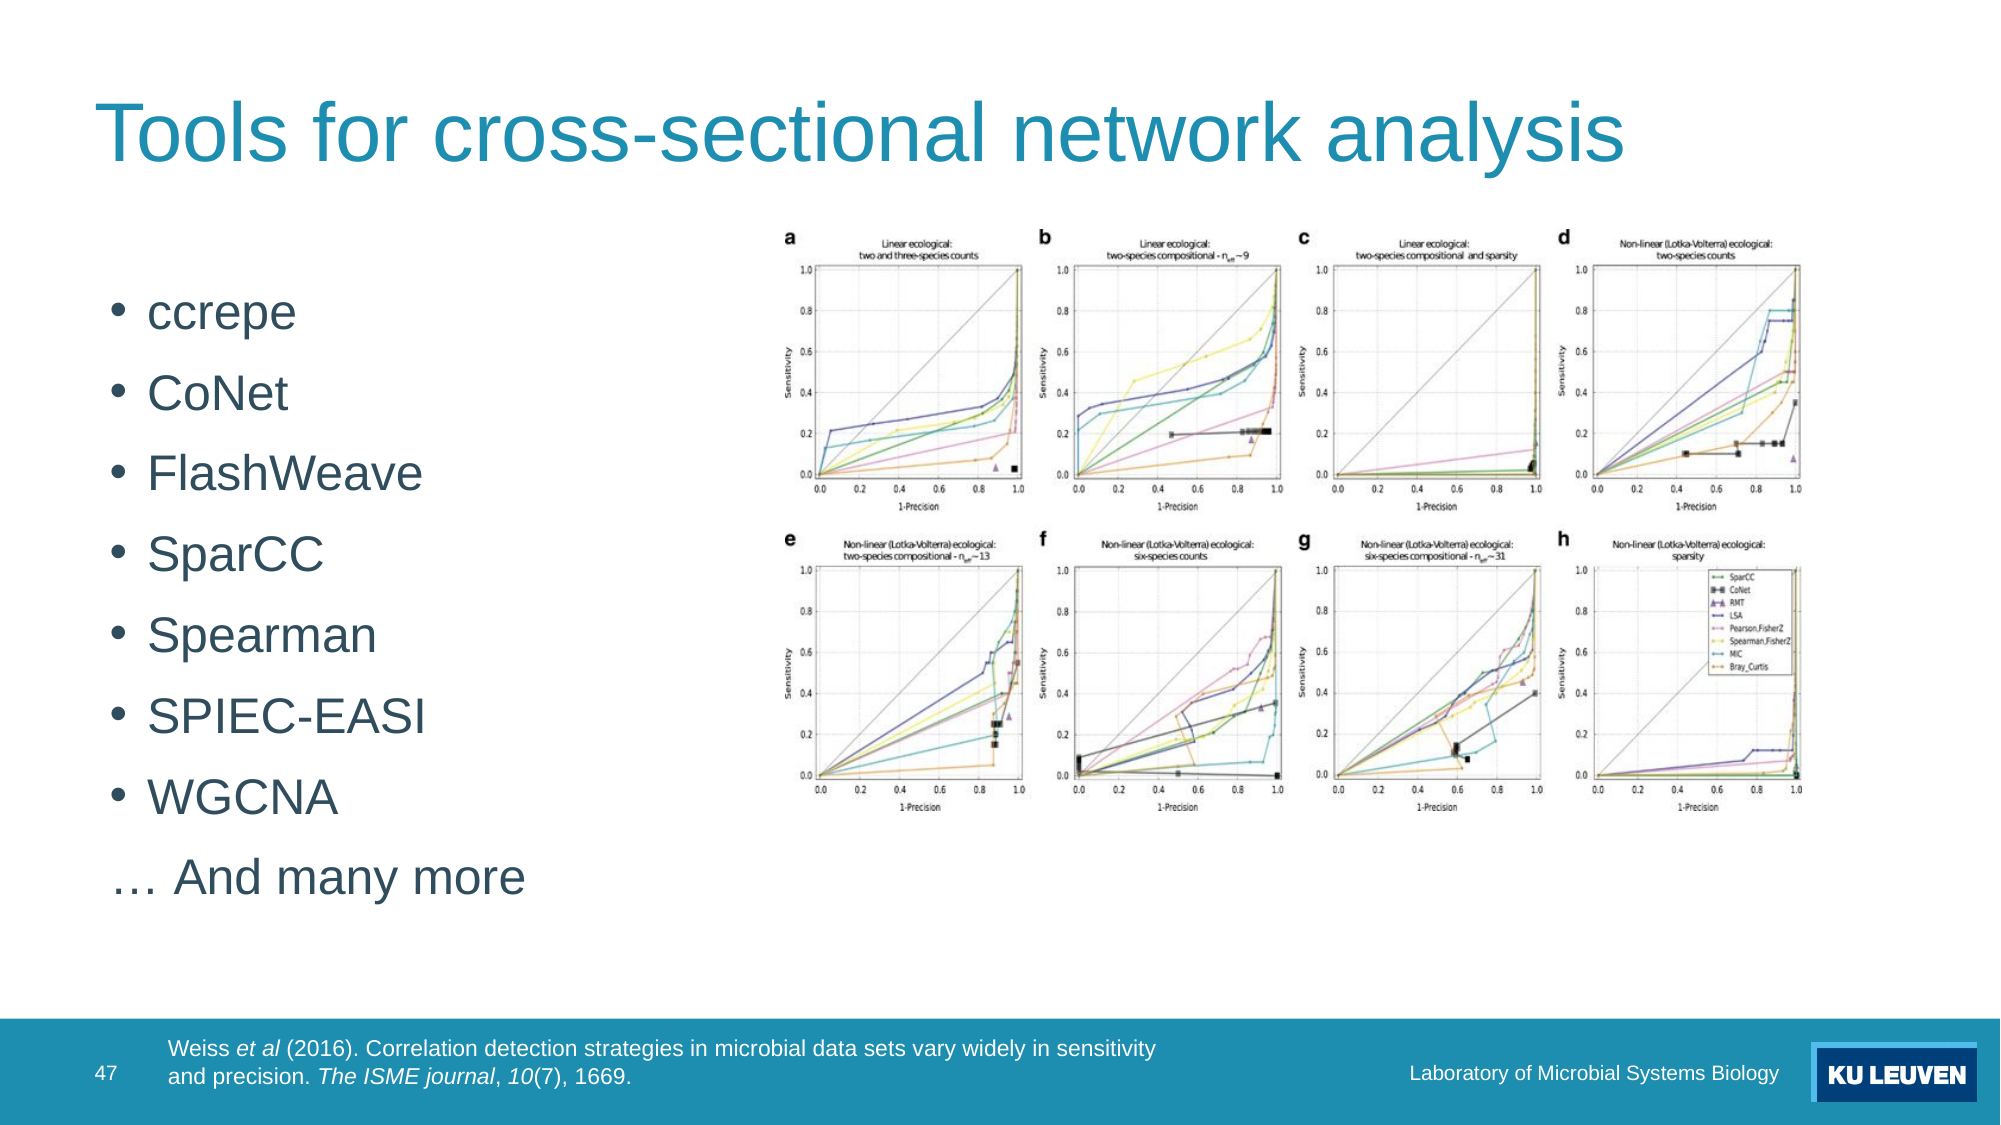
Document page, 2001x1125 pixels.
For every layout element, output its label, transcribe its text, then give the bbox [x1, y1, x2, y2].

slide_number 47 [94, 1018, 201, 1125]
list ccrepe CoNet FlashWeave SparCC Spearman SPIEC-EASI WGCNA … And many more [94, 271, 1906, 1004]
text_box Weiss et al (2016). Correlation detection strategies in microbial data sets vary widely in sensitivity and precision. The ISME journal, 10(7), 1669. [153, 1026, 1187, 1097]
picture [1811, 1042, 1977, 1102]
title Tools for cross-sectional network analysis [94, 33, 1906, 223]
footer Laboratory of Microbial Systems Biology [989, 1018, 1809, 1125]
picture [785, 229, 1802, 811]
